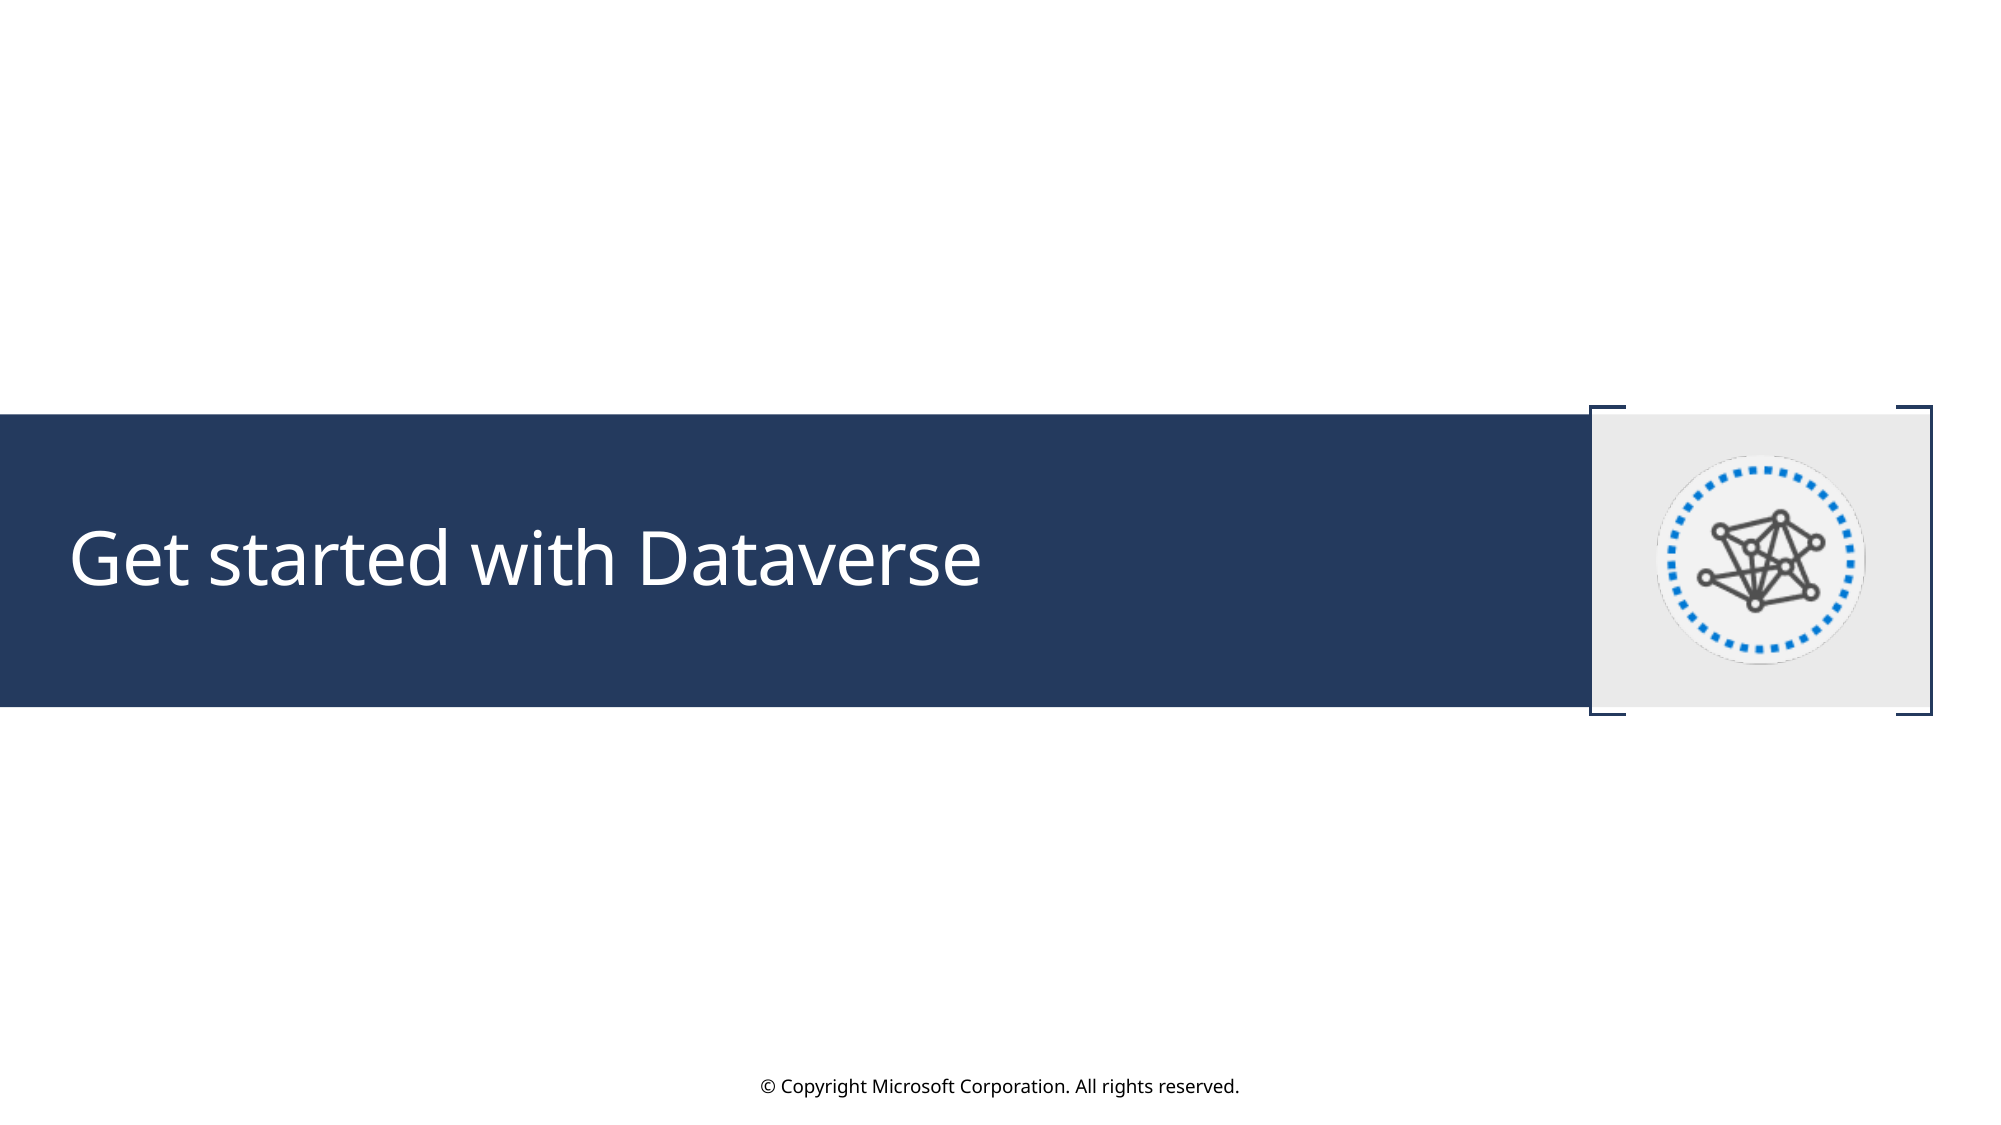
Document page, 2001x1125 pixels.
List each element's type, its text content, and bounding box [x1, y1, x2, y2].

picture [1656, 455, 1867, 667]
title Get started with Dataverse [68, 414, 1577, 708]
